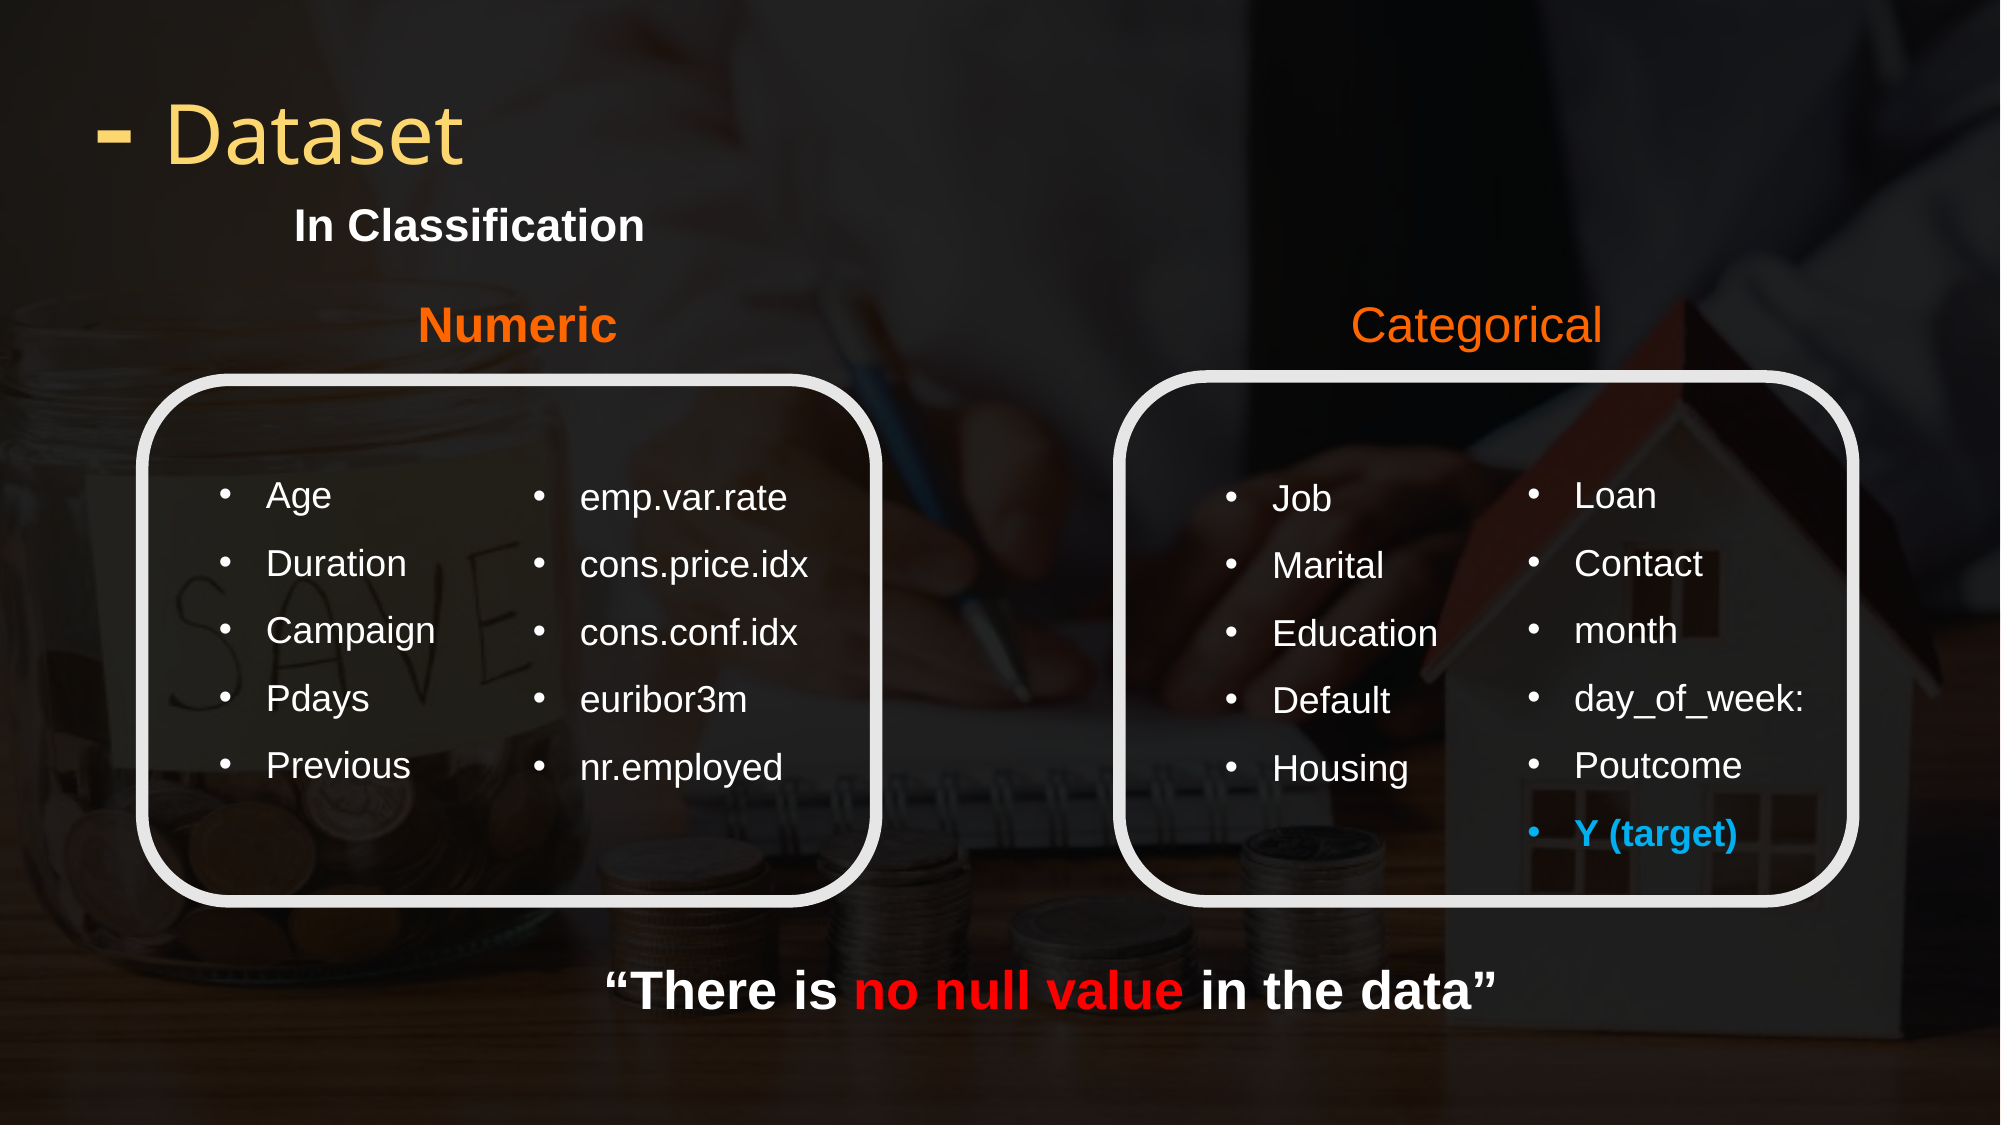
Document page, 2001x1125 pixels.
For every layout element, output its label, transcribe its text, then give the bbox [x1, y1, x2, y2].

text_box Categorical [1335, 285, 2000, 361]
text_box Job Marital Education Default Housing [1210, 443, 1512, 797]
text_box emp.var.rate cons.price.idx cons.conf.idx euribor3m nr.employed [518, 442, 950, 796]
text_box Age Duration Campaign Pdays Previous [204, 441, 636, 861]
text_box Numeric [402, 285, 1335, 361]
text_box [97, 129, 132, 144]
text_box [0, 0, 2000, 1125]
title Dataset [148, 61, 709, 214]
text_box “There is no null value in the data” [588, 947, 1757, 1028]
text_box [1118, 375, 1852, 903]
text_box In Classification [279, 188, 780, 259]
text_box [141, 378, 878, 903]
text_box Loan Contact month day_of_week: Poutcome Y (target) [1512, 441, 2000, 861]
